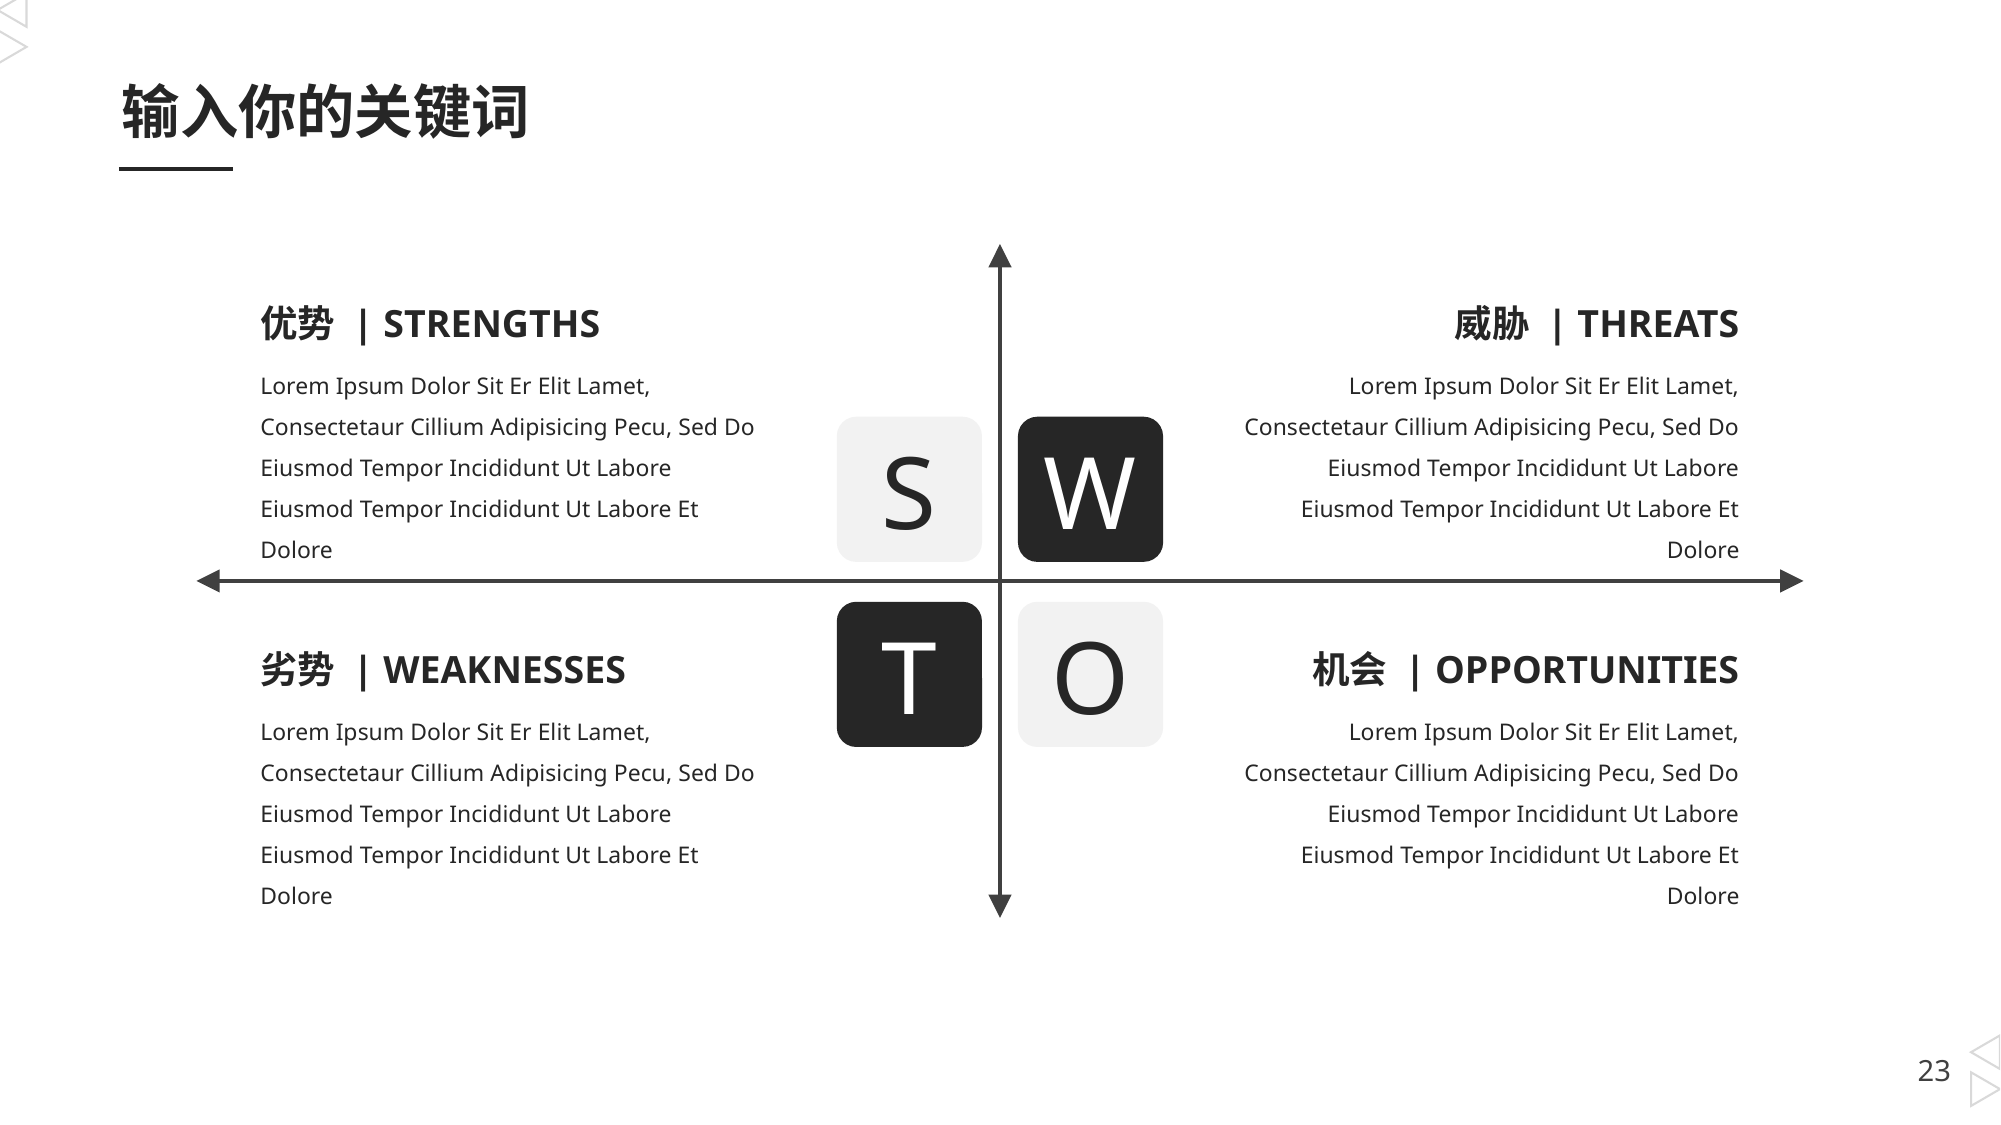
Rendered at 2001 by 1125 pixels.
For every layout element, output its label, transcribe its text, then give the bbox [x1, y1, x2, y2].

text_box S [835, 415, 984, 563]
list 输入你的关键词 [107, 74, 1752, 155]
text_box 机会 | OPPORTUNITIES Lorem Ipsum Dolor Sit Er Elit Lamet, Consectetaur Cillium Adipisicing Pecu, Sed Do Eiusmod Tempor Incididunt Ut Labore Eiusmod Tempor Incididunt Ut Labore Et Dolore [1216, 616, 1755, 917]
text_box T [835, 600, 984, 749]
text_box W [1016, 415, 1165, 563]
text_box 威胁 | THREATS Lorem Ipsum Dolor Sit Er Elit Lamet, Consectetaur Cillium Adipisicing Pecu, Sed Do Eiusmod Tempor Incididunt Ut Labore Eiusmod Tempor Incididunt Ut Labore Et Dolore [1216, 270, 1755, 571]
text_box 优势 | STRENGTHS Lorem Ipsum Dolor Sit Er Elit Lamet, Consectetaur Cillium Adipisicing Pecu, Sed Do Eiusmod Tempor Incididunt Ut Labore Eiusmod Tempor Incididunt Ut Labore Et Dolore [245, 270, 784, 571]
text_box O [1016, 600, 1165, 749]
text_box 劣势 | WEAKNESSES Lorem Ipsum Dolor Sit Er Elit Lamet, Consectetaur Cillium Adipisicing Pecu, Sed Do Eiusmod Tempor Incididunt Ut Labore Eiusmod Tempor Incididunt Ut Labore Et Dolore [245, 616, 784, 917]
